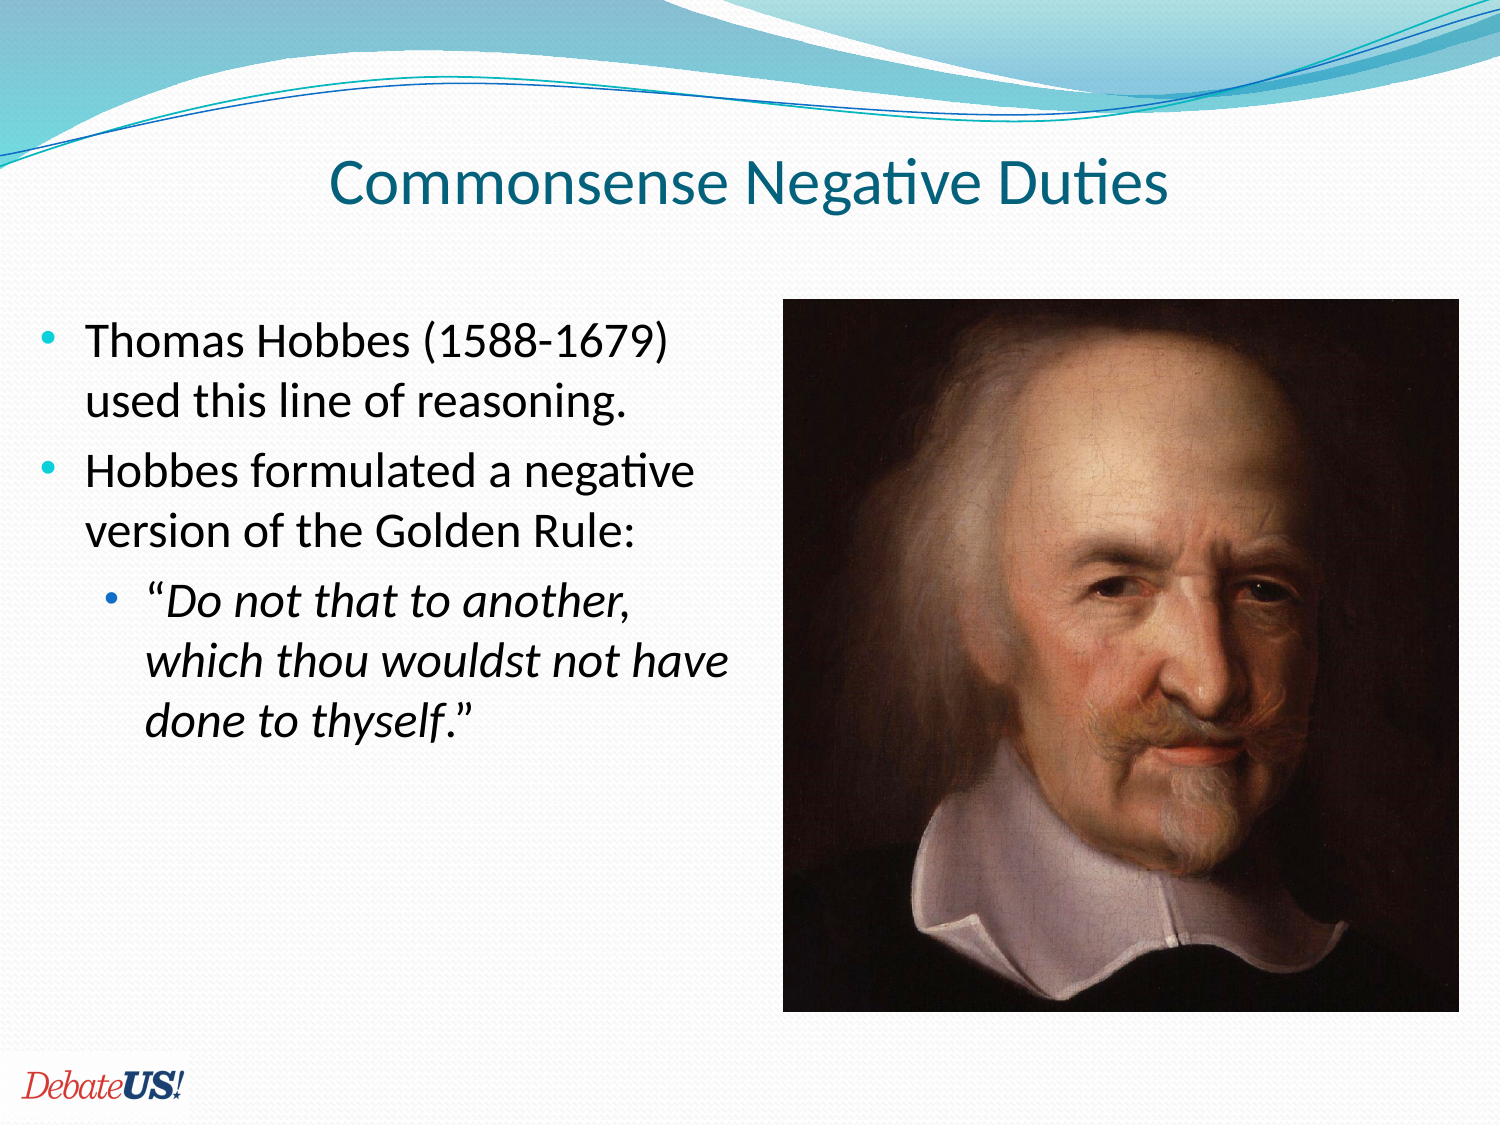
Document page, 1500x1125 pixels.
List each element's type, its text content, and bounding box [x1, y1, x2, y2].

picture [0, 1051, 190, 1119]
picture [783, 299, 1459, 1012]
title Commonsense Negative Duties [0, 137, 1500, 218]
list Thomas Hobbes (1588-1679) used this line of reasoning. Hobbes formulated a negative version of the Golden Rule: “Do not that to another, which thou wouldst not have done to thyself.” [24, 299, 750, 1050]
